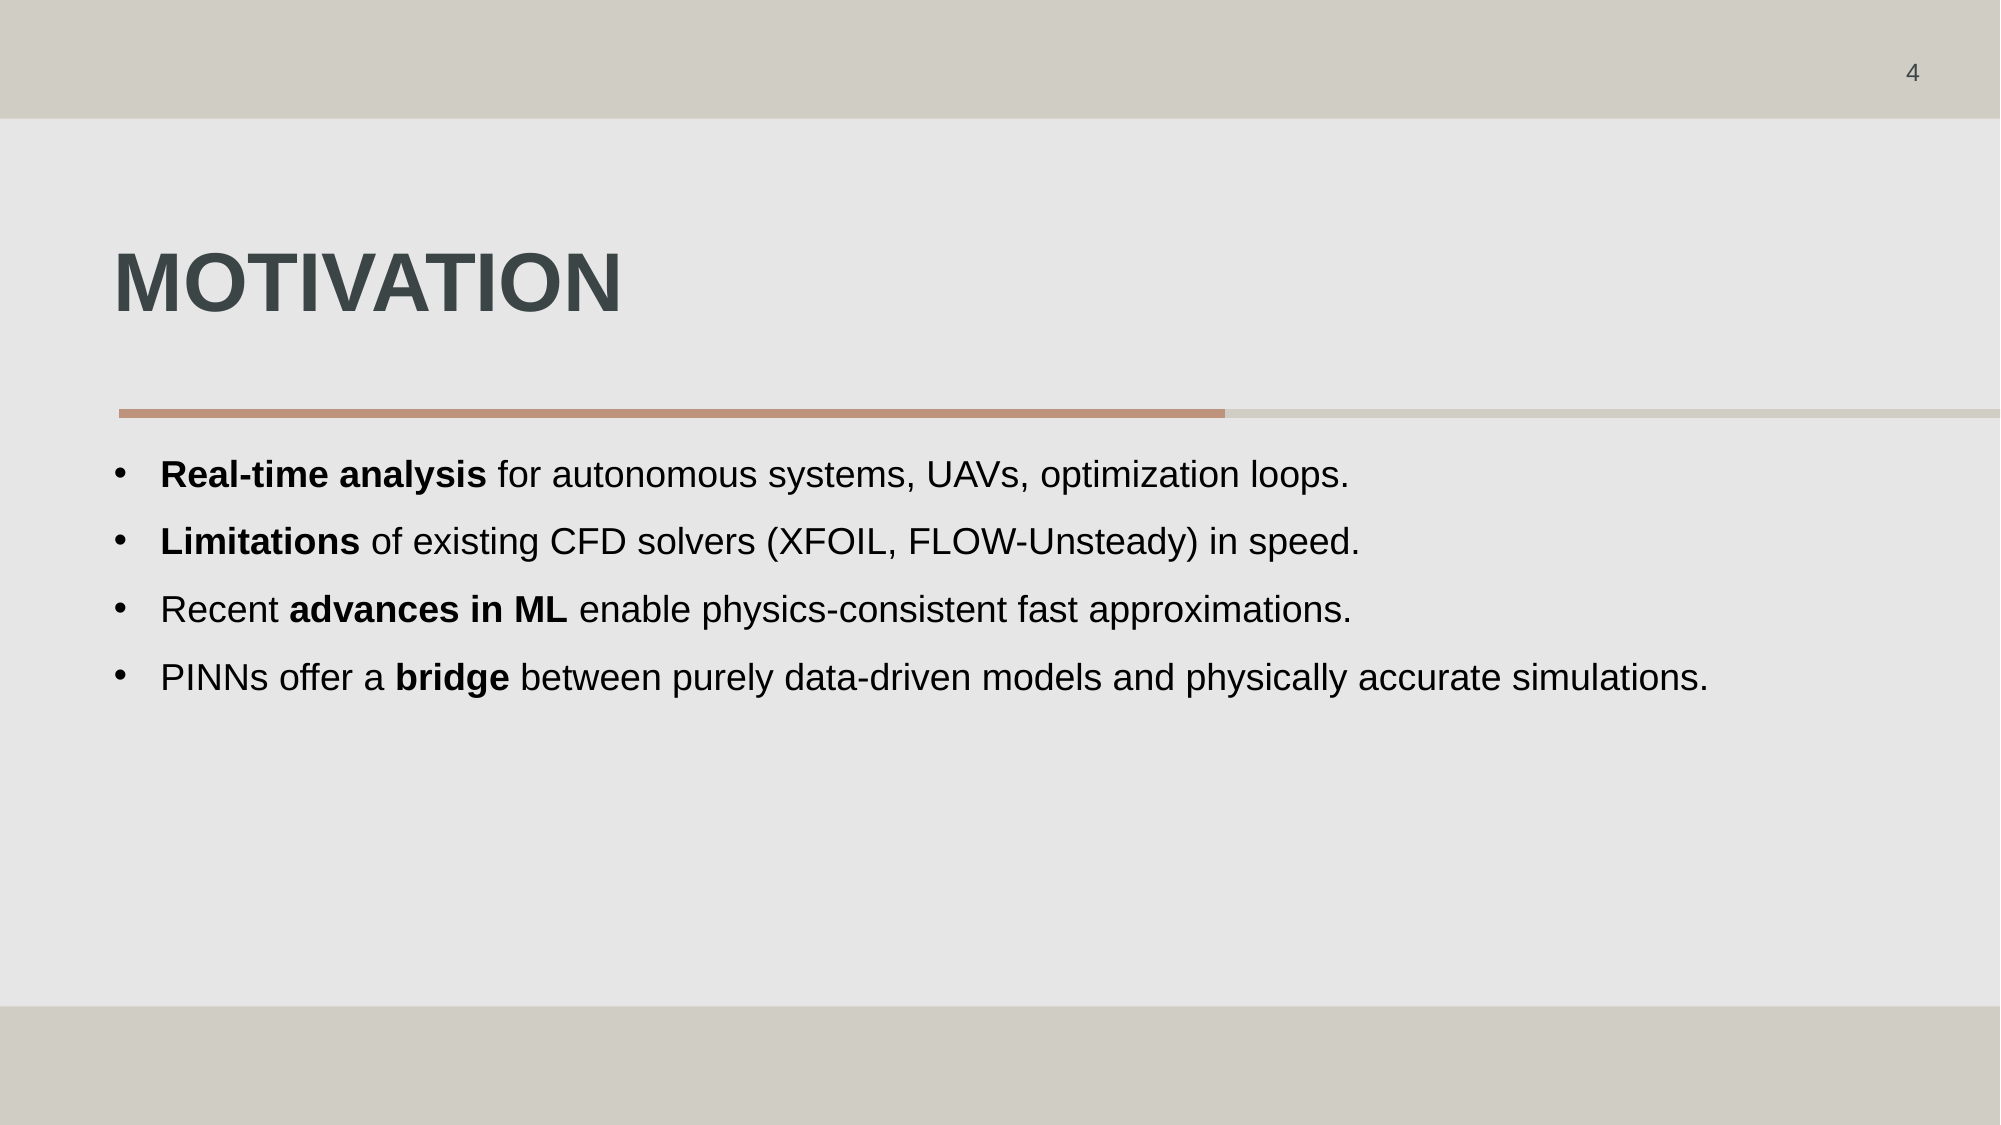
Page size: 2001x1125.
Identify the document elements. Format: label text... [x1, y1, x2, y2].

slide_number 4 [1660, 49, 1935, 95]
list Real-time analysis for autonomous systems, UAVs, optimization loops. Limitations of existing CFD solvers (XFOIL, FLOW-Unsteady) in speed. Recent advances in ML enable physics-consistent fast approximations. PINNs offer a bridge between purely data-driven models and physically accurate simulations. [98, 236, 1935, 889]
